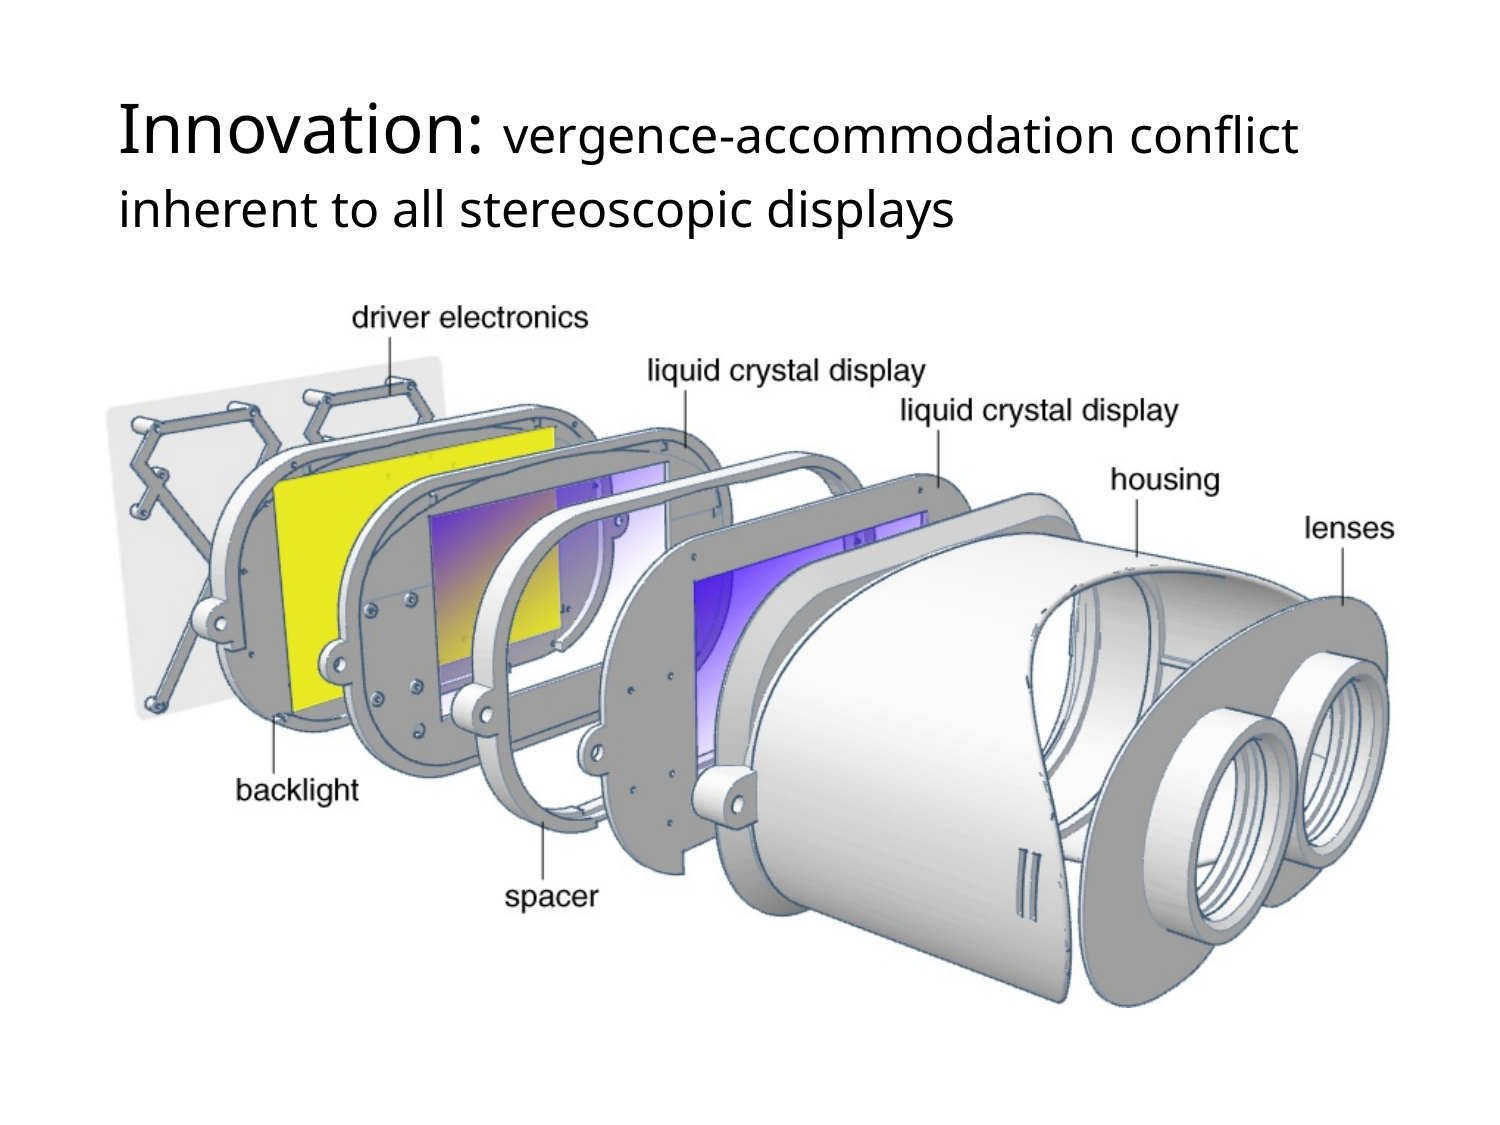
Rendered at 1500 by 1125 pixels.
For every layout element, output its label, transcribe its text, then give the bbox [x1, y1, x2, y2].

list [103, 304, 1397, 1008]
title Innovation: vergence-accommodation conflict inherent to all stereoscopic displays [103, 59, 1397, 278]
